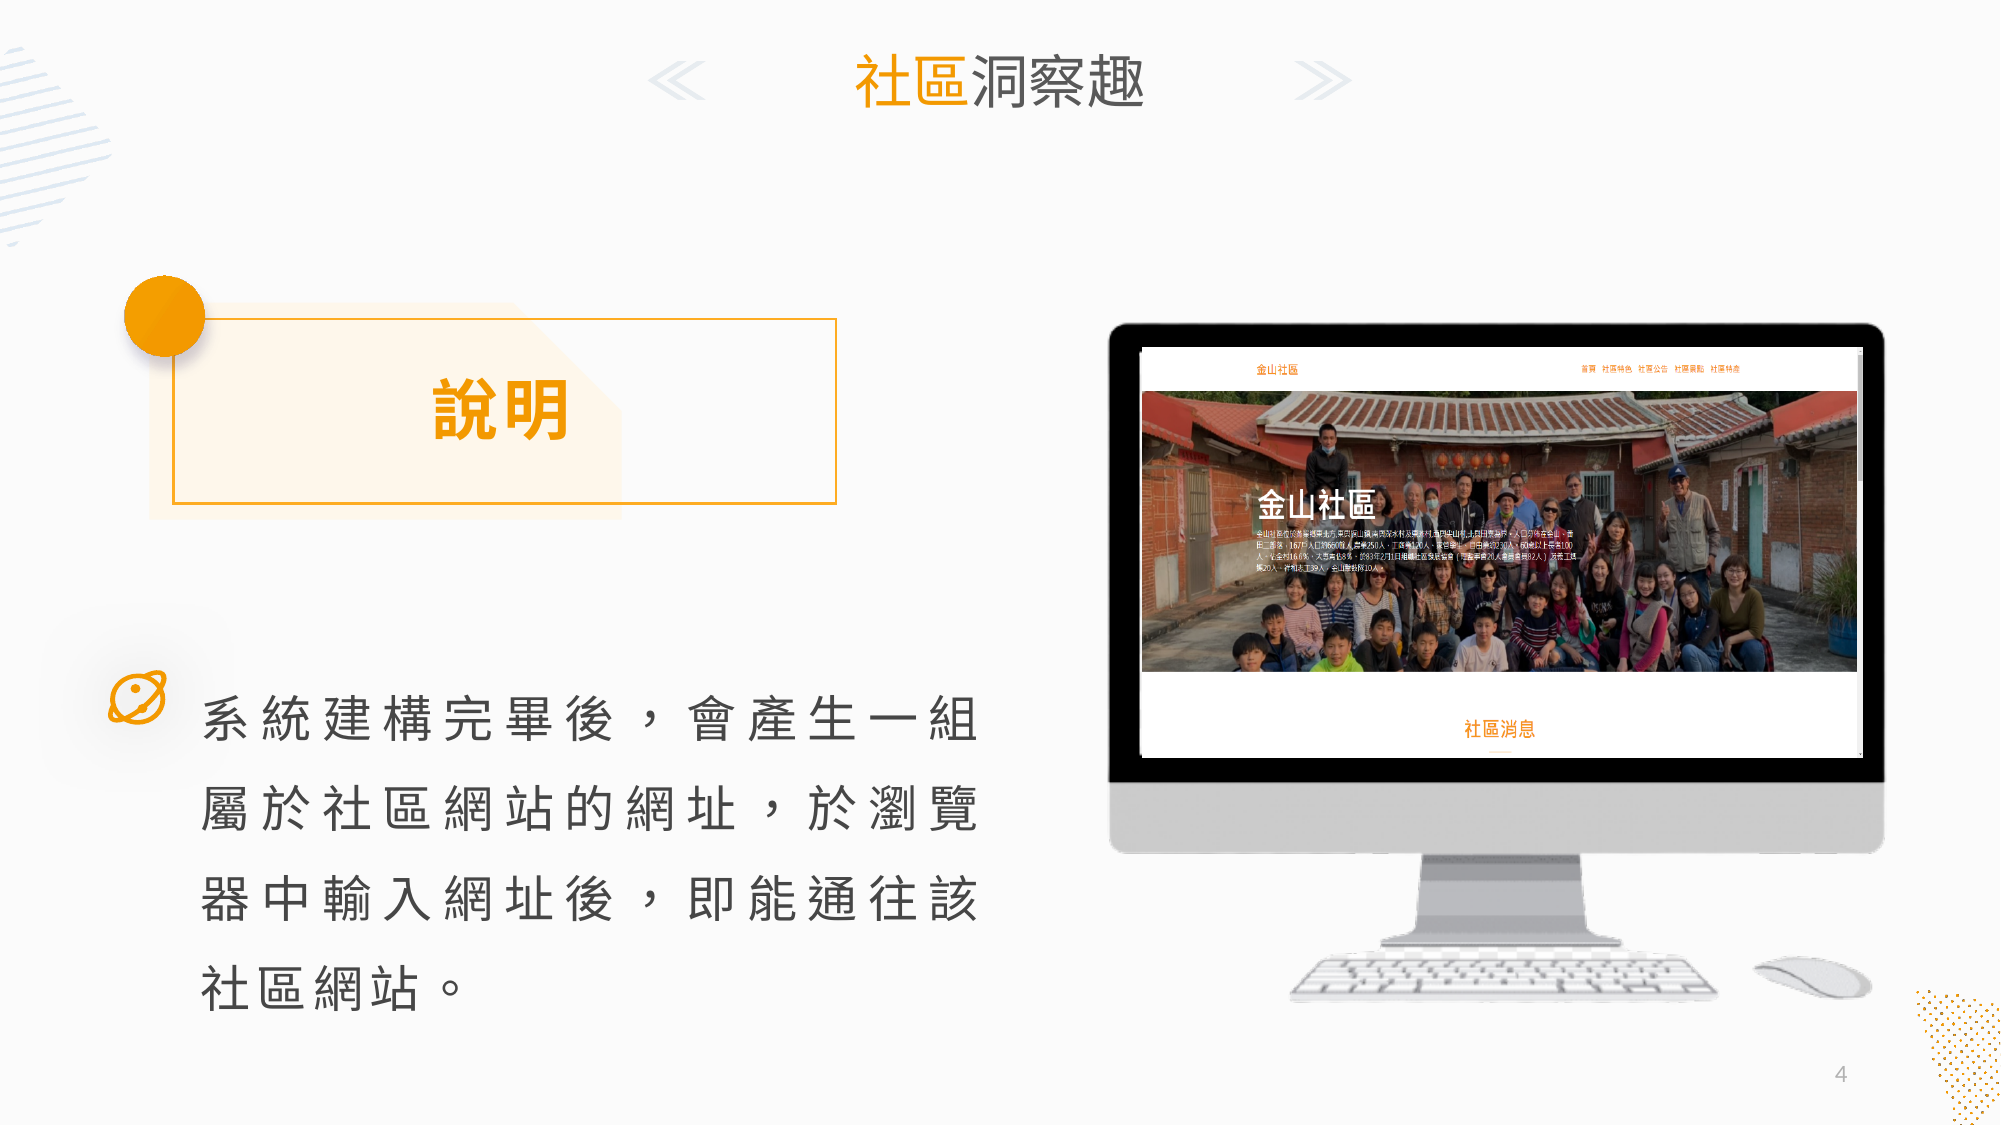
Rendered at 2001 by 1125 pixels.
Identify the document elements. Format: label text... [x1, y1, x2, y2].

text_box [107, 263, 837, 520]
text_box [107, 650, 1000, 1020]
slide_number 4 [1412, 1063, 1863, 1103]
picture [1105, 263, 2001, 1125]
picture [0, 29, 125, 248]
